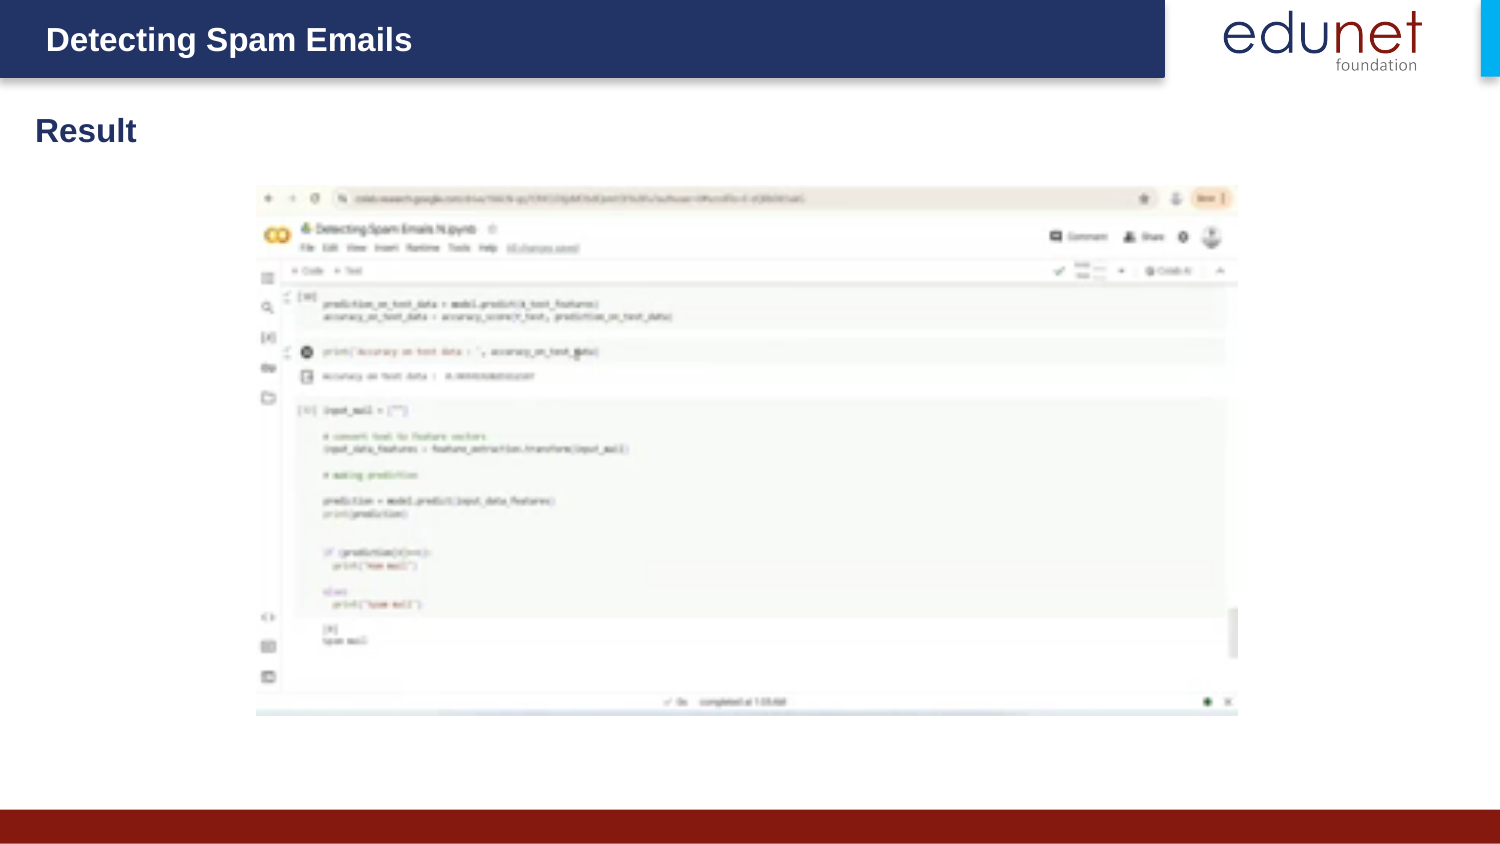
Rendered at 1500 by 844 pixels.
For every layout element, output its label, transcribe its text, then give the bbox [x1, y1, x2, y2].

picture [1219, 8, 1424, 75]
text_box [255, 184, 1239, 717]
text_box Result [20, 94, 750, 147]
